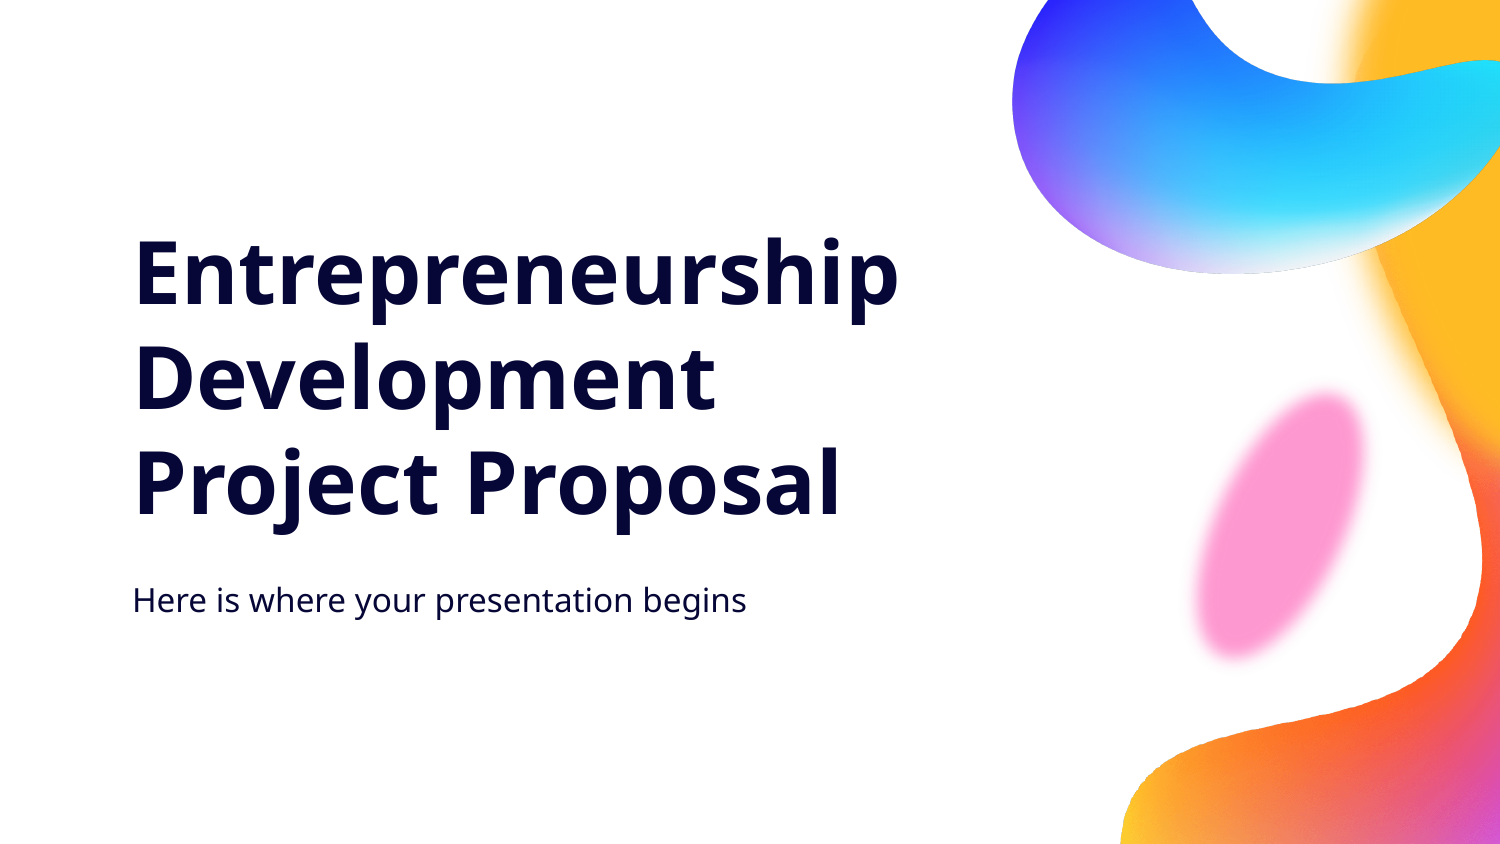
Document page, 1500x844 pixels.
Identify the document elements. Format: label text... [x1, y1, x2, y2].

picture [856, 0, 1500, 844]
subtitle Here is where your presentation begins [117, 564, 993, 636]
title Entrepreneurship Development Project Proposal [116, 208, 993, 547]
